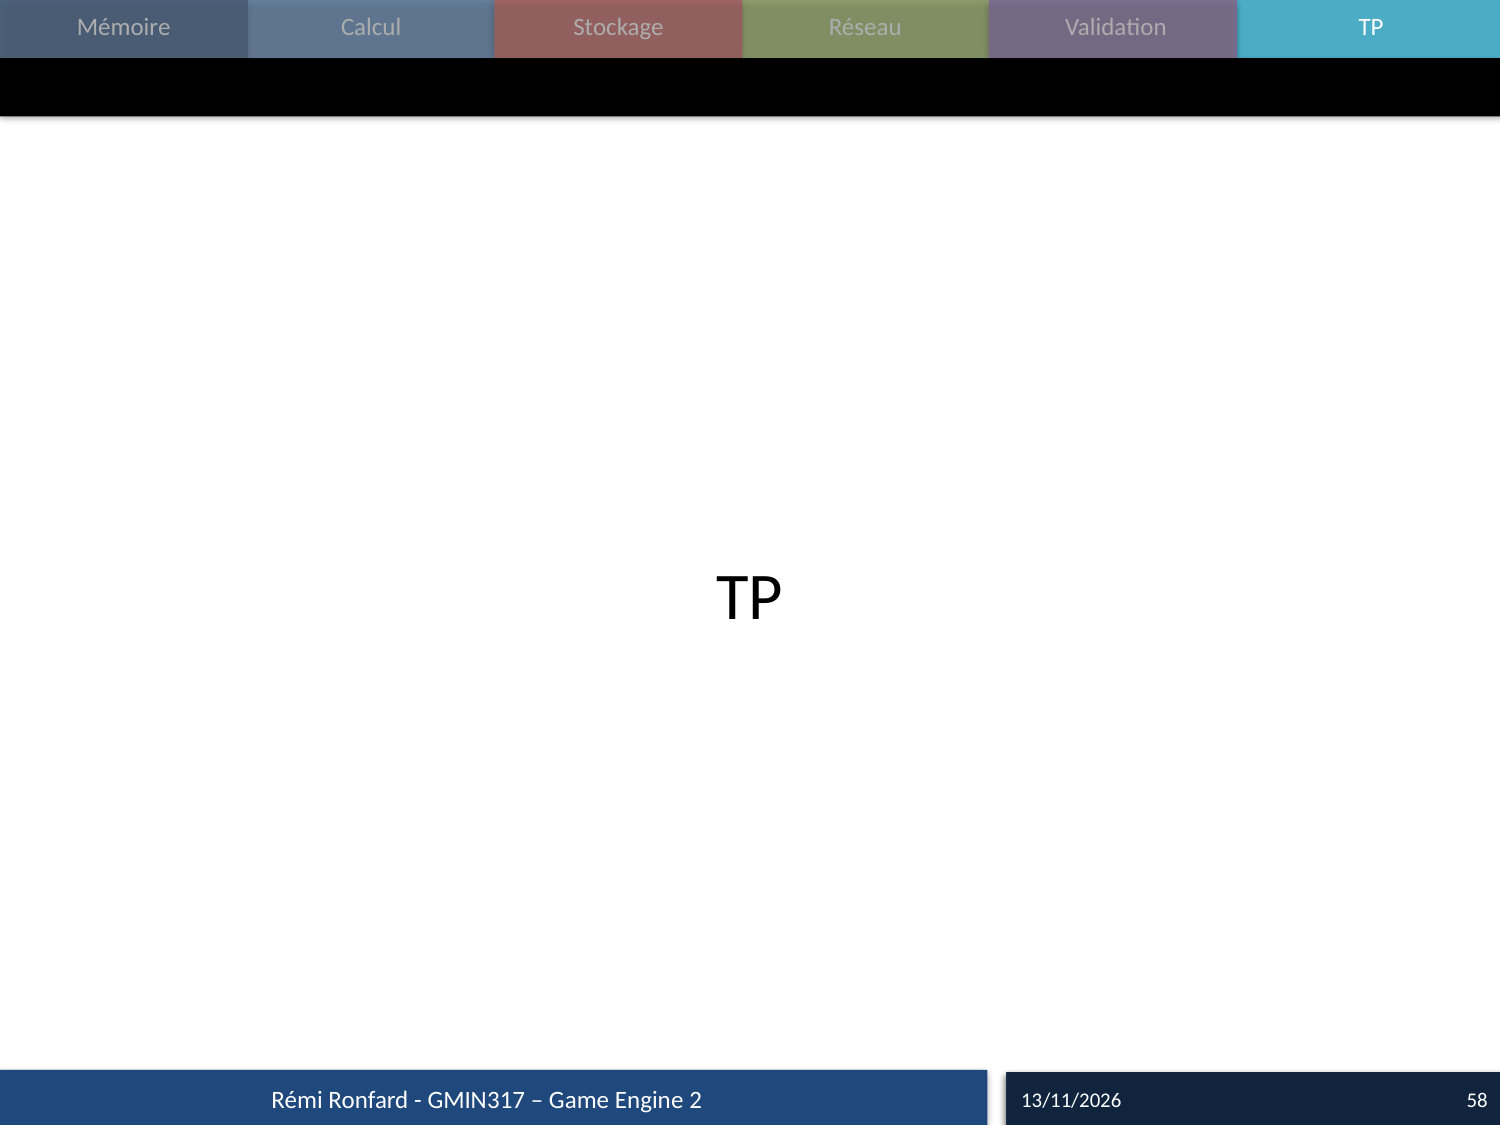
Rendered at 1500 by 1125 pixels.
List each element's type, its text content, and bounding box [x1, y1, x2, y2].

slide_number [1006, 1070, 1153, 1125]
list TP [75, 179, 1425, 1005]
footer Rémi Ronfard - GMIN317 – Game Engine 2 [0, 1069, 988, 1125]
slide_number 58 [1153, 1071, 1500, 1125]
